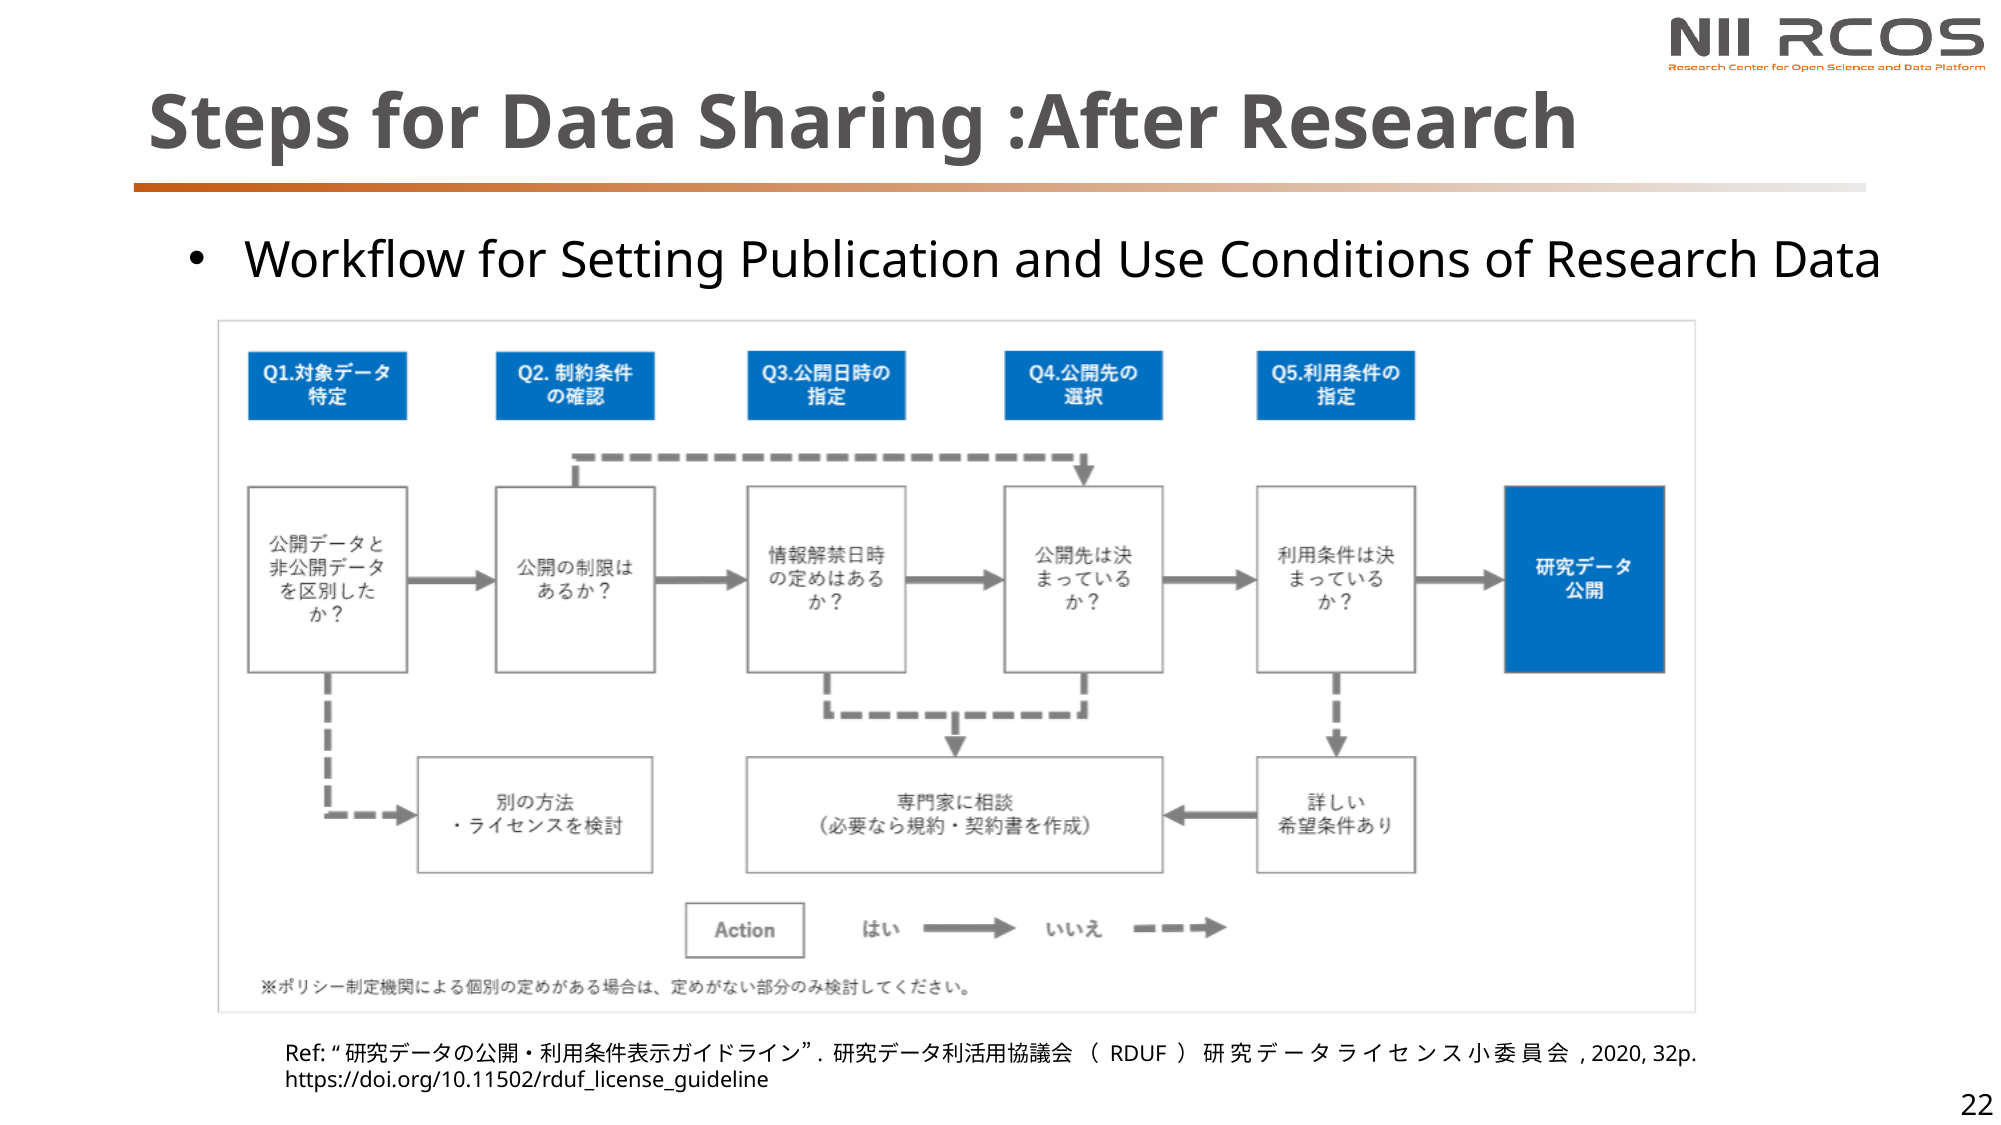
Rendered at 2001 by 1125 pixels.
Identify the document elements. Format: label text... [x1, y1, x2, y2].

text_box Ref: “研究データの公開・利用条件表示ガイドライン”. 研究データ利活用協議会 （ RDUF ） 研 究 デ ー タ ラ イ セ ン ス 小 委 員 会 , 2020, 32p. https://doi.org/10.11502/rduf_license_guideline [269, 1031, 1840, 1100]
title Steps for Data Sharing :After Research [133, 59, 1867, 178]
text_box Workflow for Setting Publication and Use Conditions of Research Data [173, 220, 1899, 390]
picture [1669, 17, 1985, 72]
slide_number 22 [1881, 1080, 2000, 1125]
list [186, 300, 1756, 1055]
